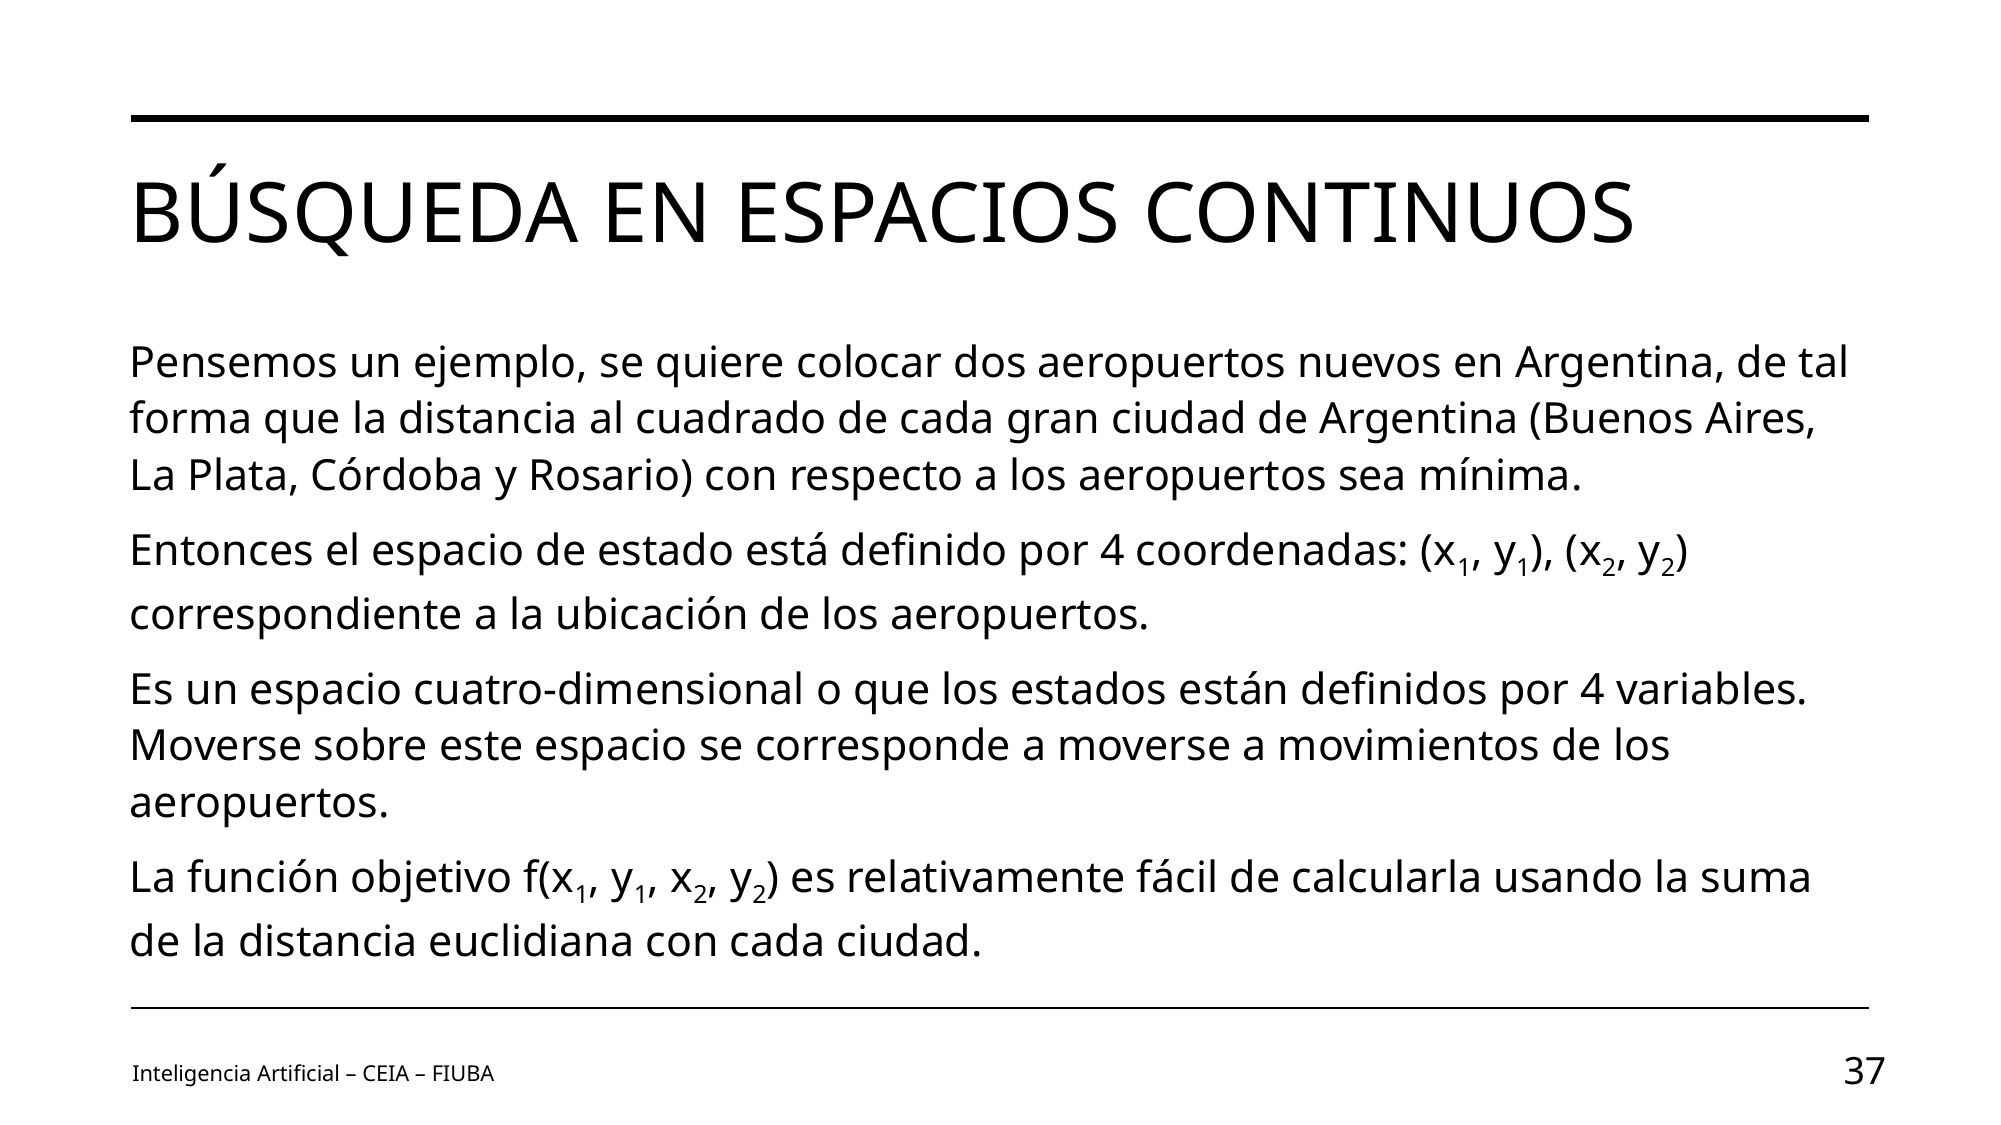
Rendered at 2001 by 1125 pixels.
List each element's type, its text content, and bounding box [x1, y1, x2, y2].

slide_number 37 [1791, 1042, 1902, 1103]
list Pensemos un ejemplo, se quiere colocar dos aeropuertos nuevos en Argentina, de tal forma que la distancia al cuadrado de cada gran ciudad de Argentina (Buenos Aires, La Plata, Córdoba y Rosario) con respecto a los aeropuertos sea mínima. Entonces el espacio de estado está definido por 4 coordenadas: (x1, y1), (x2, y2) correspondiente a la ubicación de los aeropuertos. Es un espacio cuatro-dimensional o que los estados están definidos por 4 variables. Moverse sobre este espacio se corresponde a moverse a movimientos de los aeropuertos. La función objetivo f(x1, y1, x2, y2) es relativamente fácil de calcularla usando la suma de la distancia euclidiana con cada ciudad. [114, 321, 1869, 973]
footer Inteligencia Artificial – CEIA – FIUBA [117, 1042, 862, 1103]
title Búsqueda en espacios continuos [114, 151, 1869, 321]
